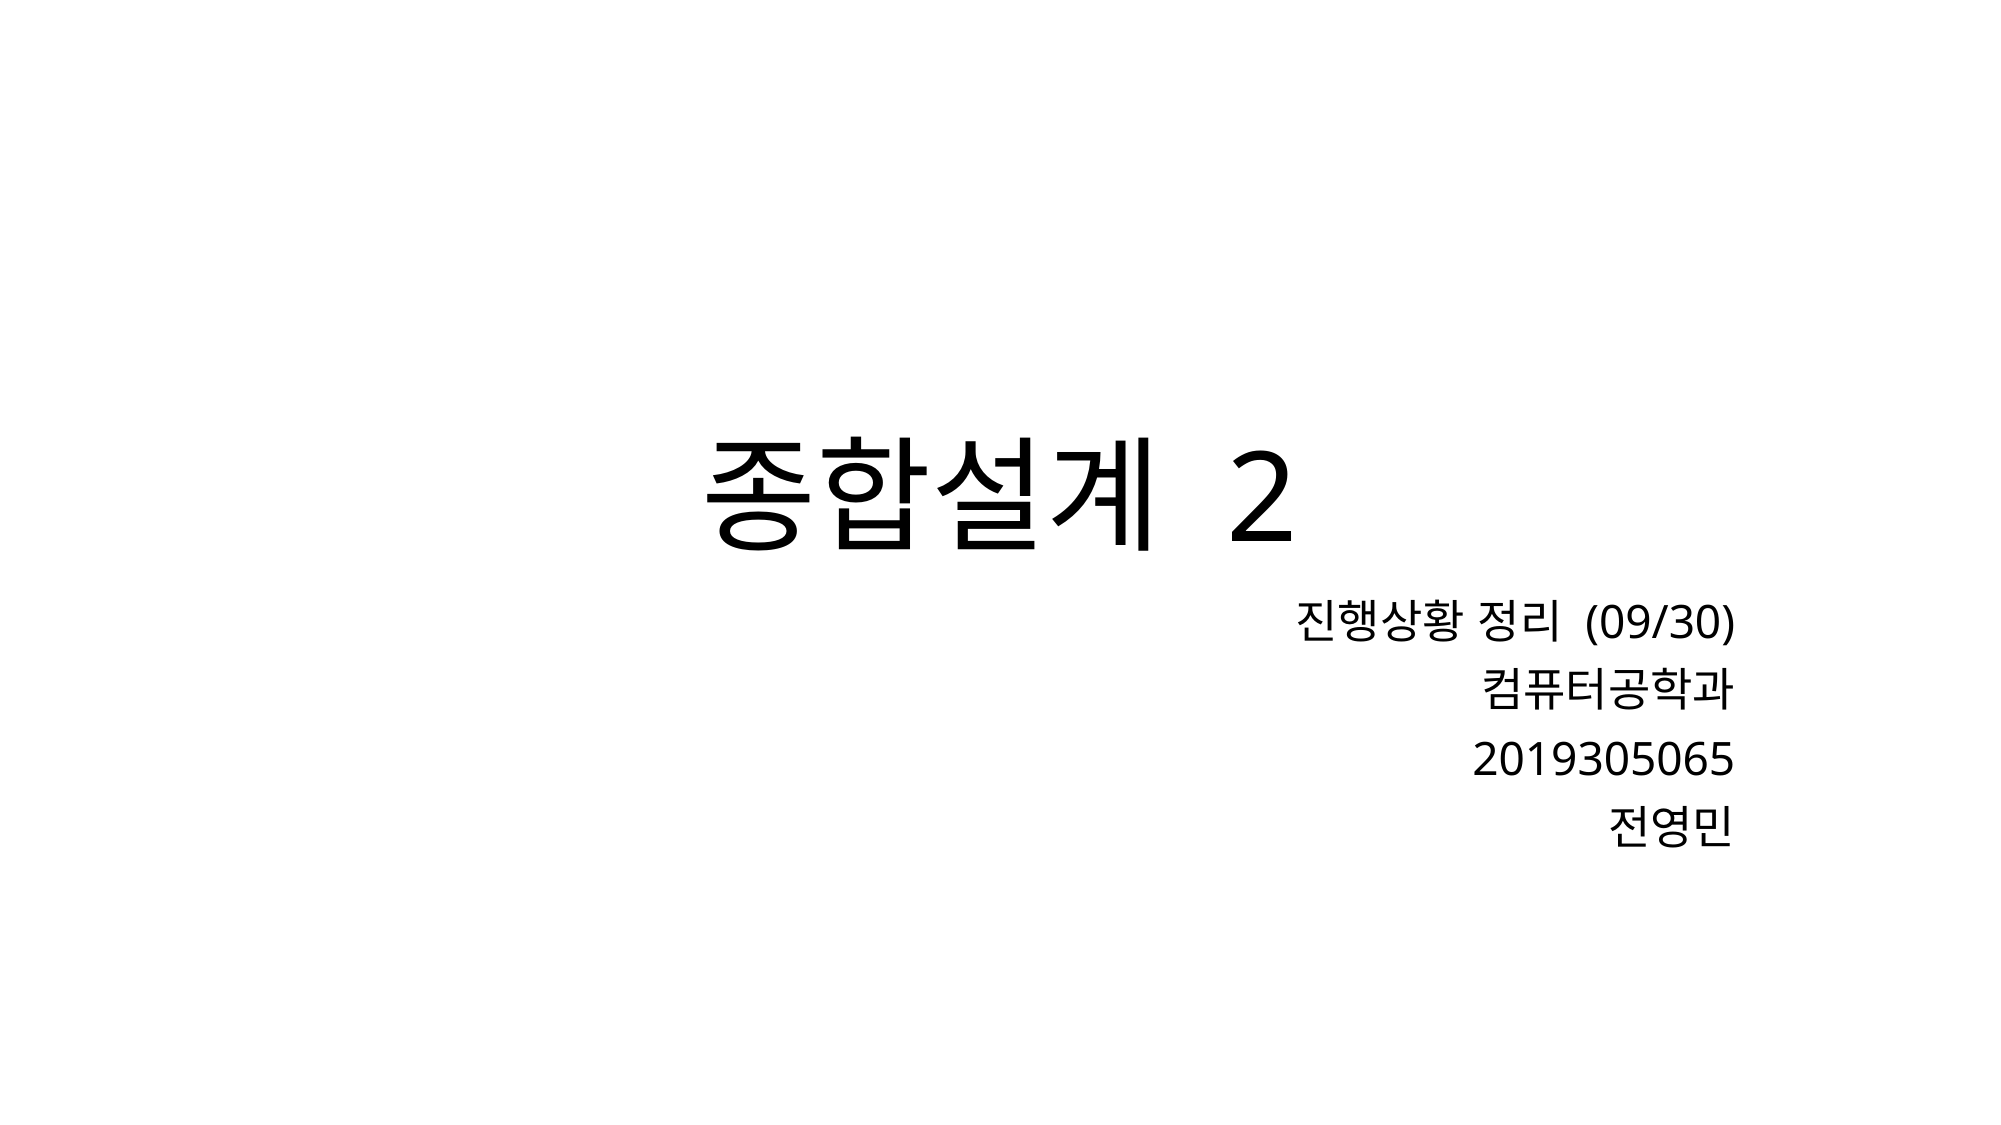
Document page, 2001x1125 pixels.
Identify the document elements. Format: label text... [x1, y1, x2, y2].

title 종합설계 2 [249, 184, 1750, 576]
subtitle 진행상황 정리 (09/30) 컴퓨터공학과 2019305065 전영민 [249, 590, 1750, 863]
